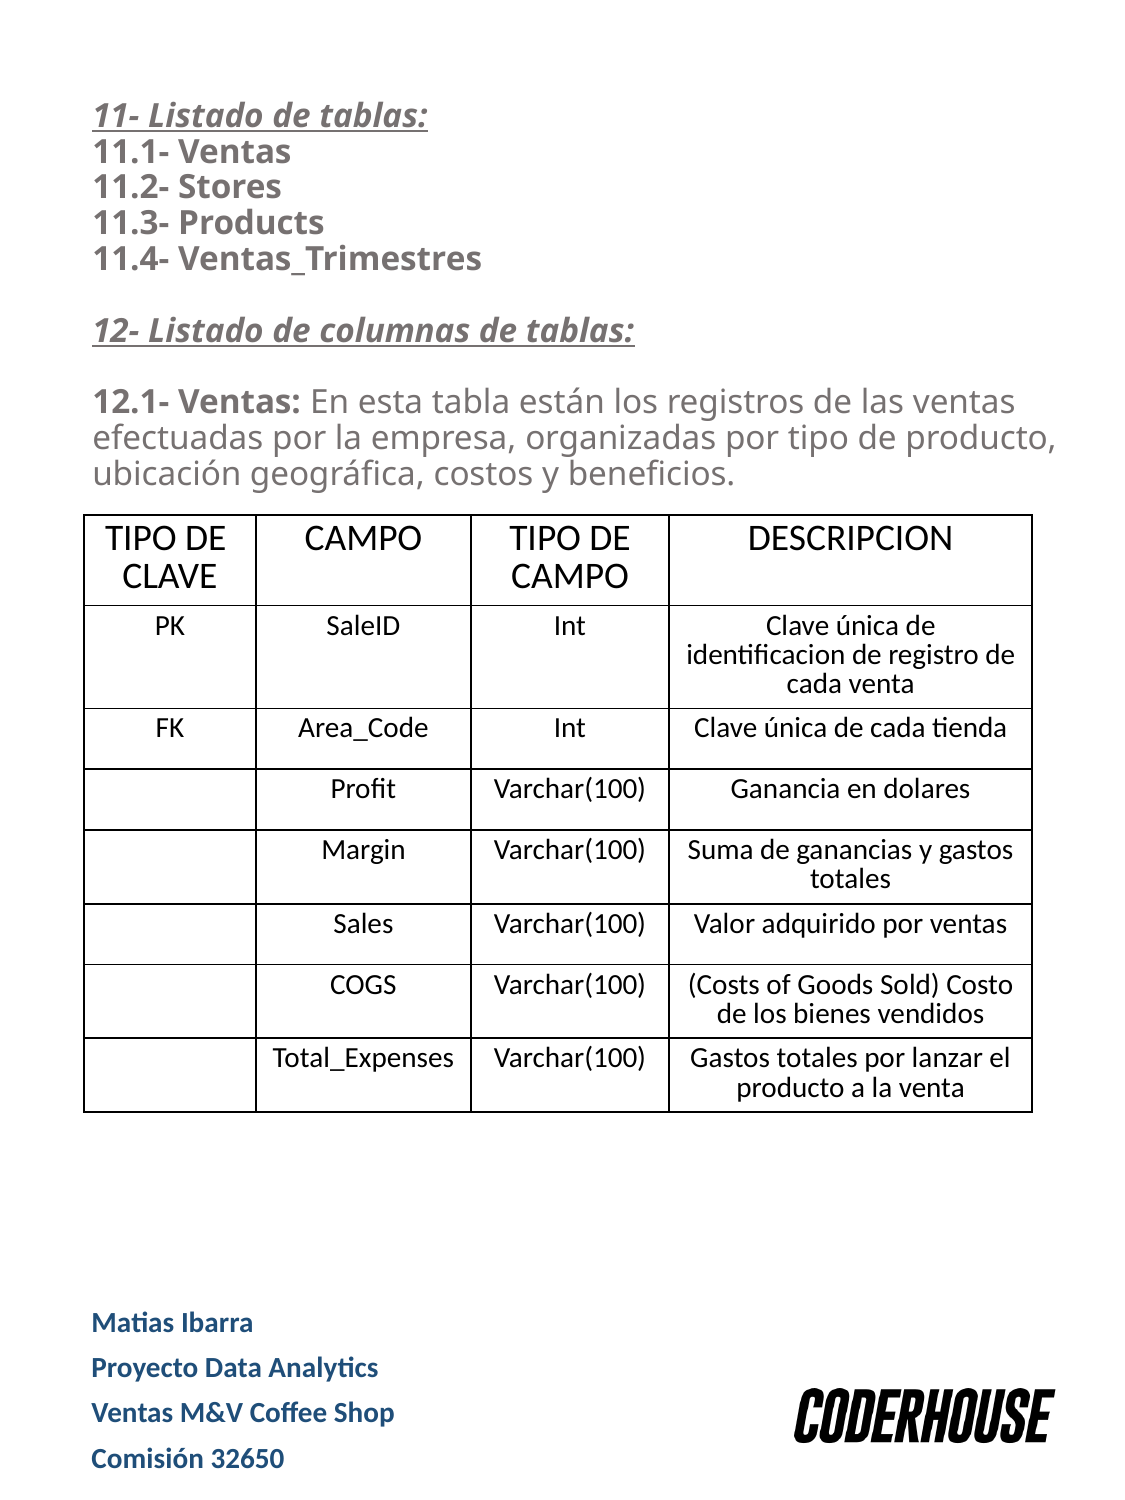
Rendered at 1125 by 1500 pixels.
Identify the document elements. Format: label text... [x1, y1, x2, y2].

table_header TIPO DE CAMPO [472, 516, 668, 605]
table_cell SaleID [257, 606, 470, 708]
table_cell (Costs of Goods Sold) Costo de los bienes vendidos [670, 965, 1031, 1037]
table_cell Varchar(100) [472, 905, 668, 964]
table_cell [85, 770, 255, 829]
table_cell Varchar(100) [472, 965, 668, 1037]
table_cell Gastos totales por lanzar el producto a la venta [670, 1039, 1031, 1111]
table_cell Area_Code [257, 709, 470, 768]
table_cell Valor adquirido por ventas [670, 905, 1031, 964]
table_cell Int [472, 709, 668, 768]
table_cell Varchar(100) [472, 1039, 668, 1111]
table_cell Profit [257, 770, 470, 829]
table_cell [85, 1039, 255, 1111]
table_cell Clave única de cada tienda [670, 709, 1031, 768]
table_cell Varchar(100) [472, 770, 668, 829]
table_cell Margin [257, 831, 470, 903]
title 11- Listado de tablas: 11.1- Ventas 11.2- Stores 11.3- Products 11.4- Ventas_Trimestres 12- Listado de columnas de tablas: 12.1- Ventas: En esta tabla están los registros de las ventas efectuadas por la empresa, organizadas por tipo de producto, ubicación geográfica, costos y beneficios. [77, 0, 1086, 889]
footer Matias Ibarra Proyecto Data Analytics Ventas M&V Coffee Shop Comisión 32650 [76, 1273, 607, 1500]
table_cell Total_Expenses [257, 1039, 470, 1111]
table_cell Clave única de identificacion de registro de cada venta [670, 606, 1031, 708]
table_header DESCRIPCION [670, 516, 1031, 605]
table_cell Varchar(100) [472, 831, 668, 903]
table_cell Int [472, 606, 668, 708]
table_header TIPO DE CLAVE [85, 516, 255, 605]
table_cell [85, 965, 255, 1037]
table_cell Sales [257, 905, 470, 964]
table_cell [85, 905, 255, 964]
table_cell [85, 831, 255, 903]
table_cell FK [85, 709, 255, 768]
table_cell PK [85, 606, 255, 708]
table_cell COGS [257, 965, 470, 1037]
table_cell Ganancia en dolares [670, 770, 1031, 829]
table_header CAMPO [257, 516, 470, 605]
picture [794, 1388, 1056, 1445]
table_cell Suma de ganancias y gastos totales [670, 831, 1031, 903]
